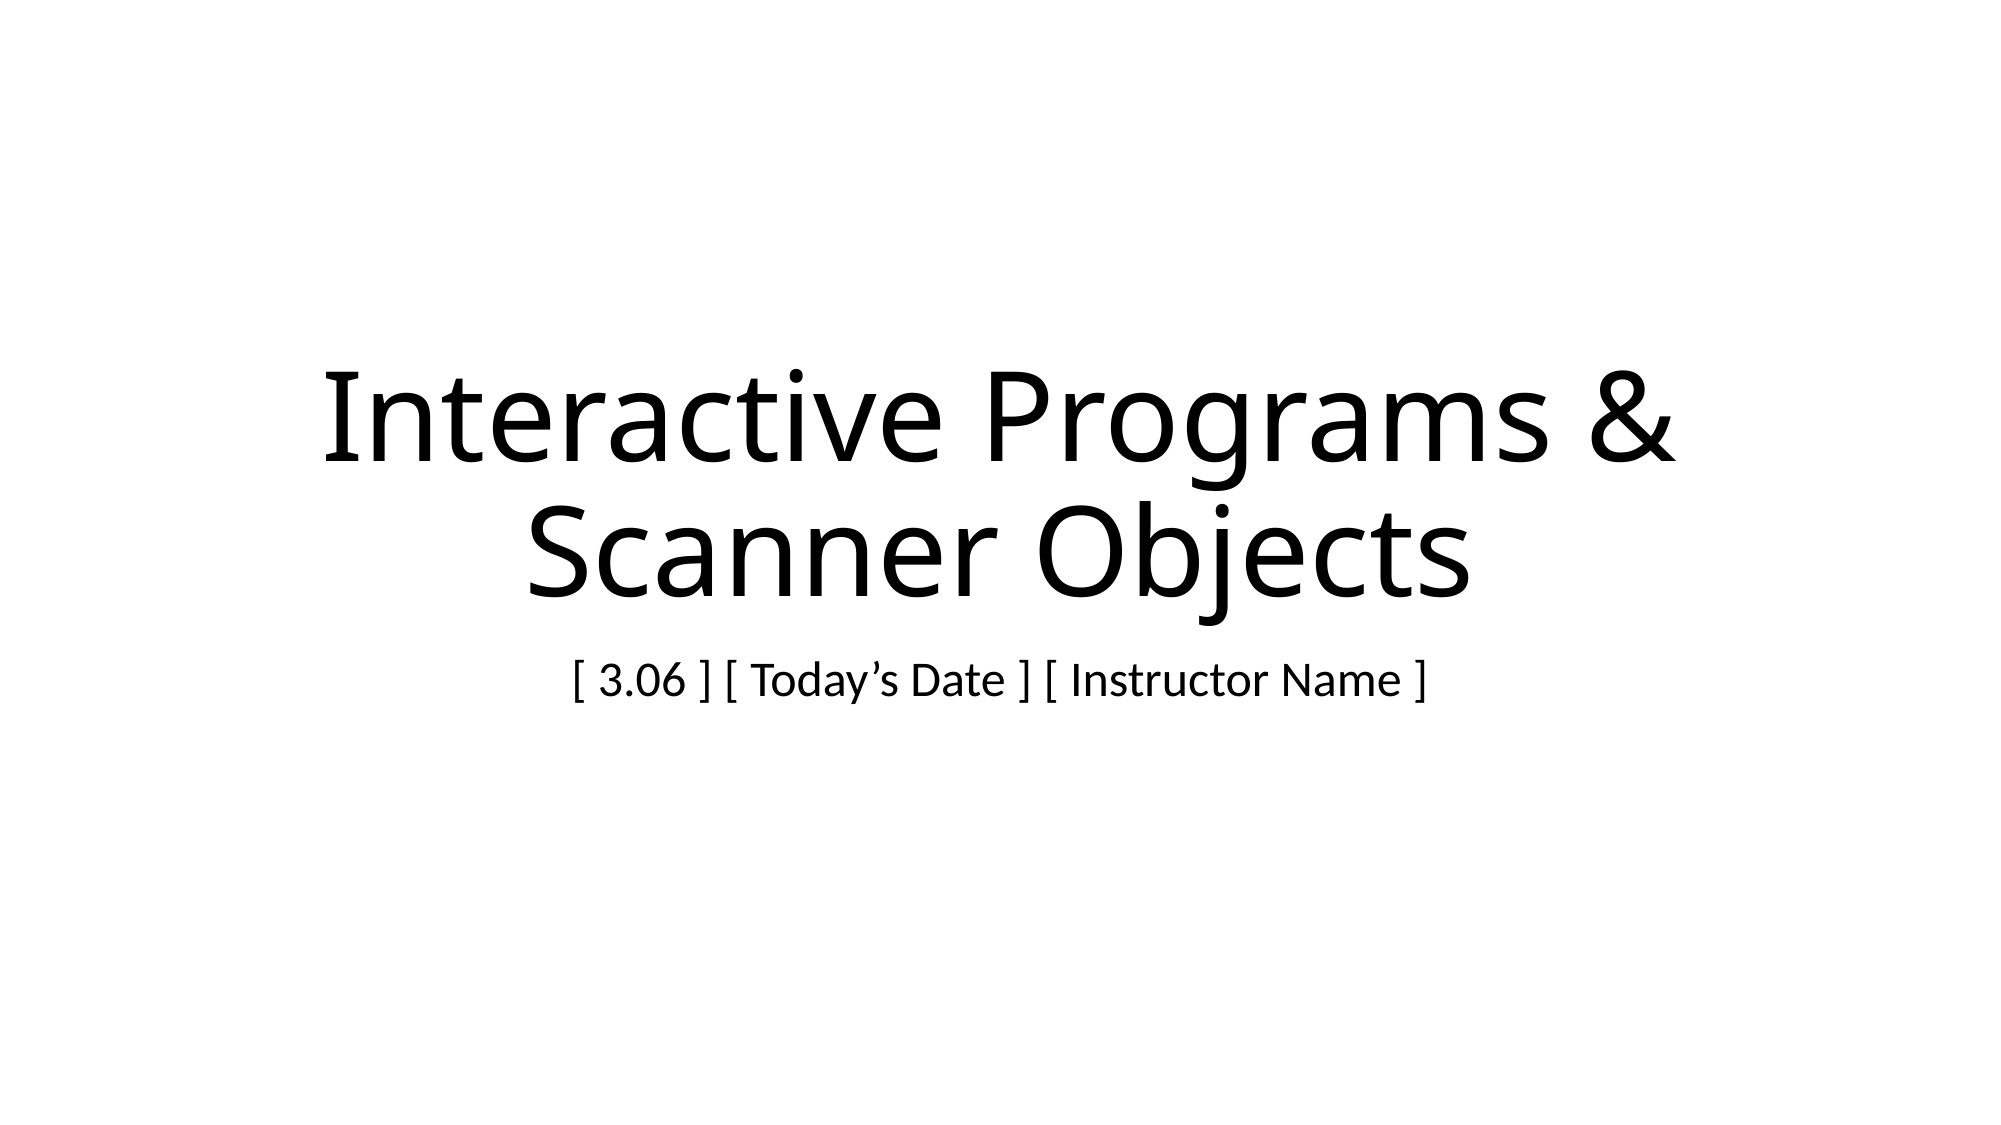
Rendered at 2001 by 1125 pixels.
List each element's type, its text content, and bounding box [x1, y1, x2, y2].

title Interactive Programs & Scanner Objects [249, 239, 1750, 632]
subtitle [ 3.06 ] [ Today’s Date ] [ Instructor Name ] [249, 646, 1750, 918]
